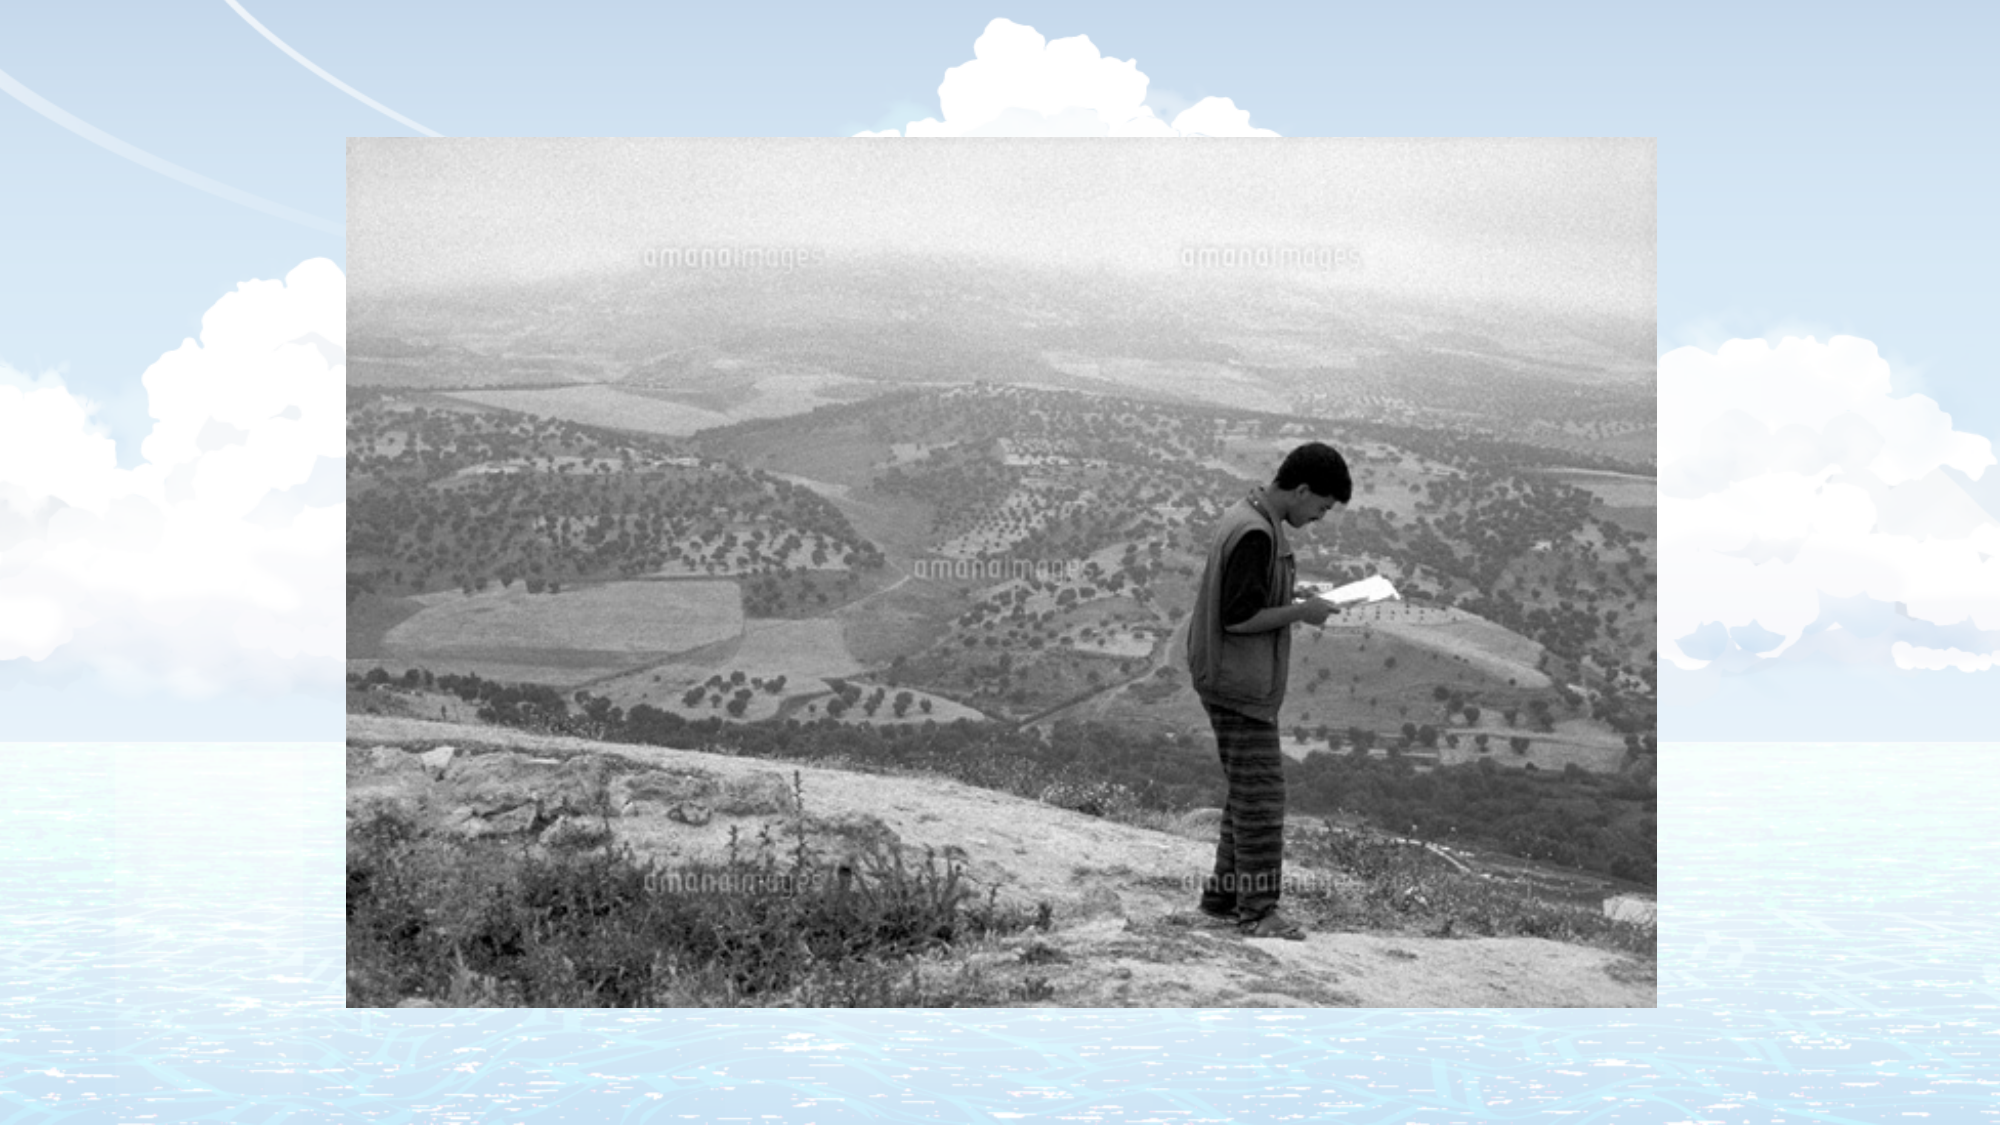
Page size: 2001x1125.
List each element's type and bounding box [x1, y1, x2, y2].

picture [346, 137, 1657, 1008]
